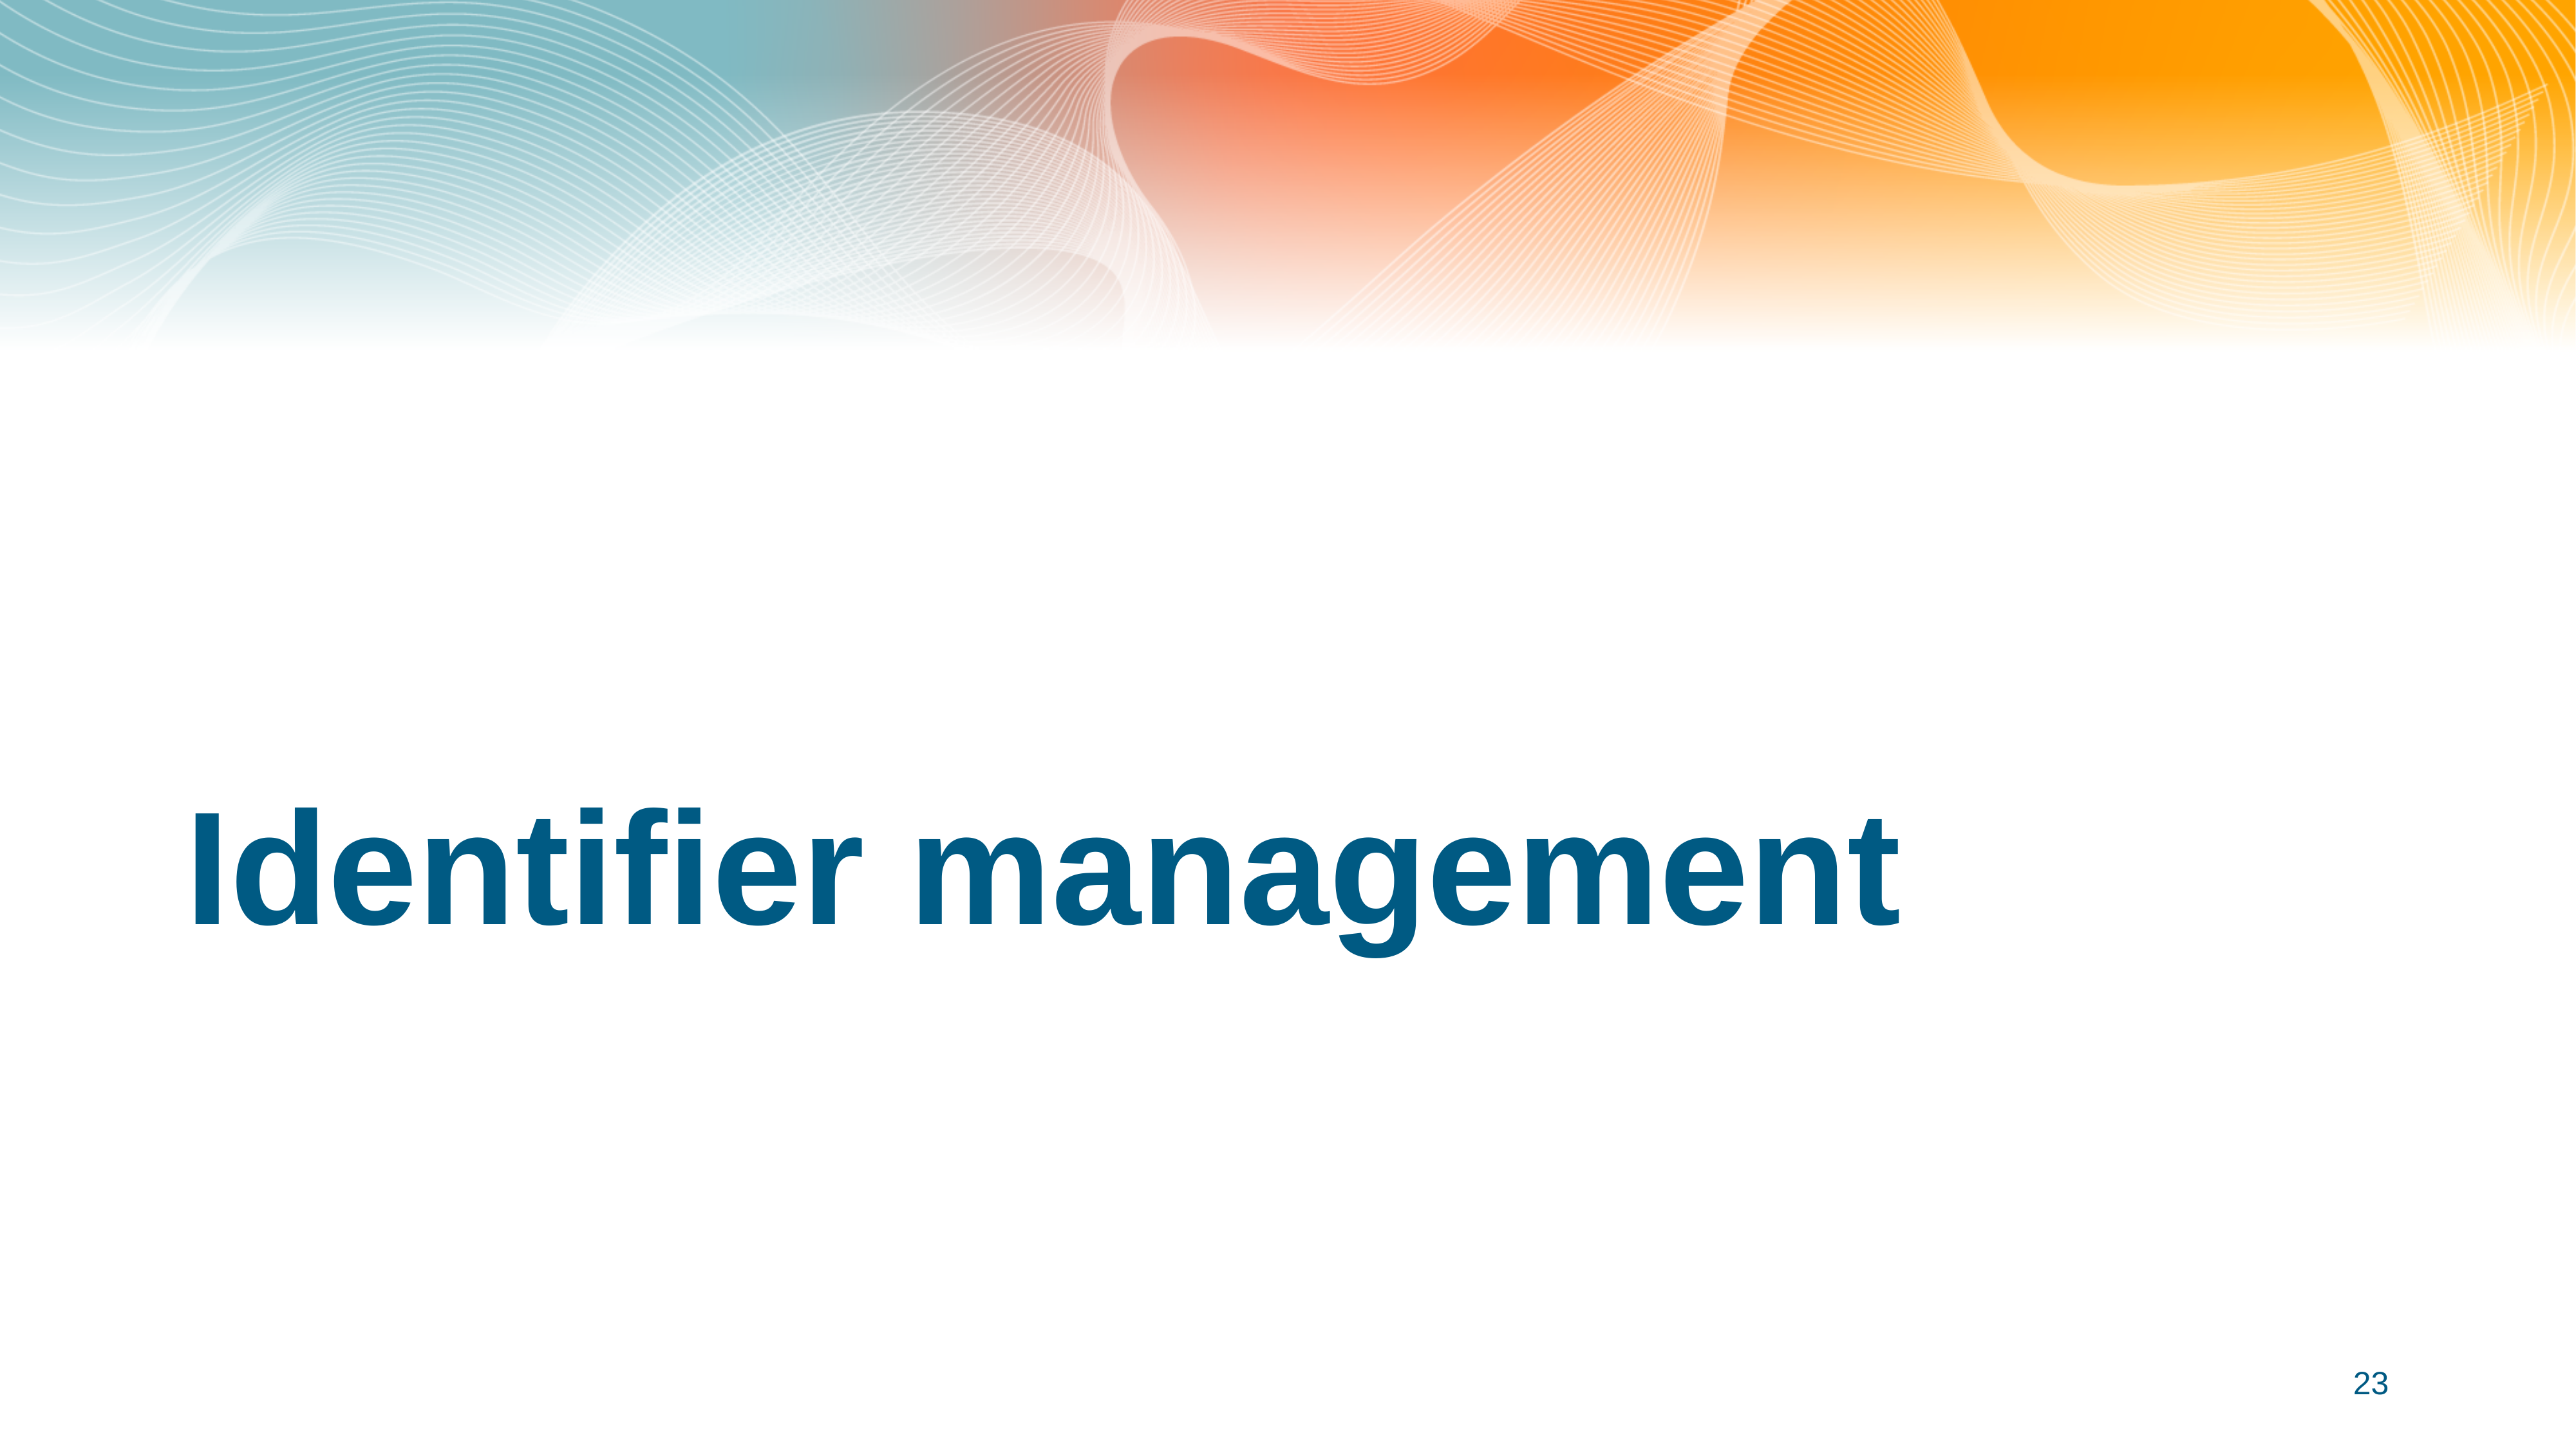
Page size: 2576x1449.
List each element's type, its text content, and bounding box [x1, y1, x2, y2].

slide_number 23 [1819, 1343, 2399, 1421]
picture [0, 0, 2576, 1449]
title Identifier management [175, 361, 2398, 964]
